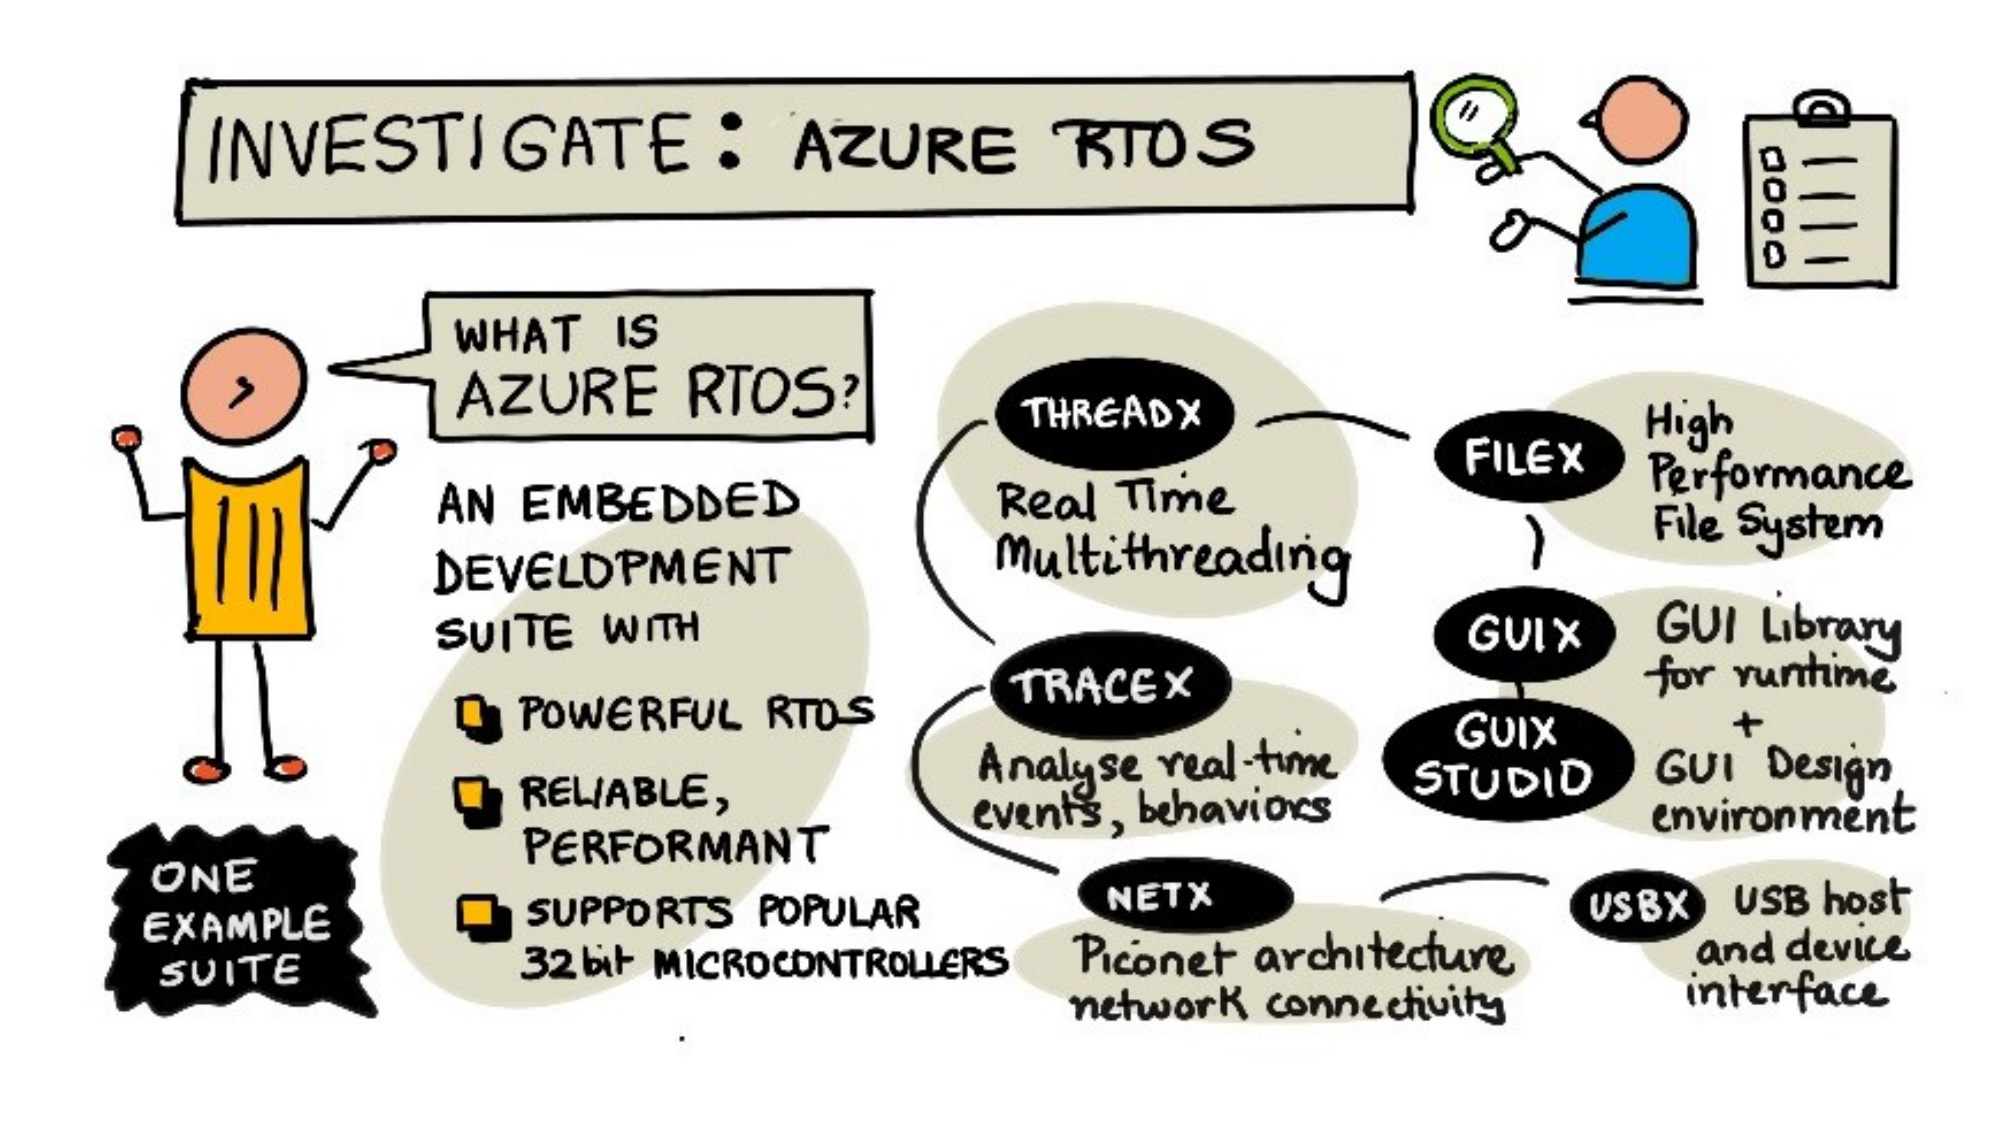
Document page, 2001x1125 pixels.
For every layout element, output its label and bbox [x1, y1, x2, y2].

picture [86, 62, 1964, 1059]
